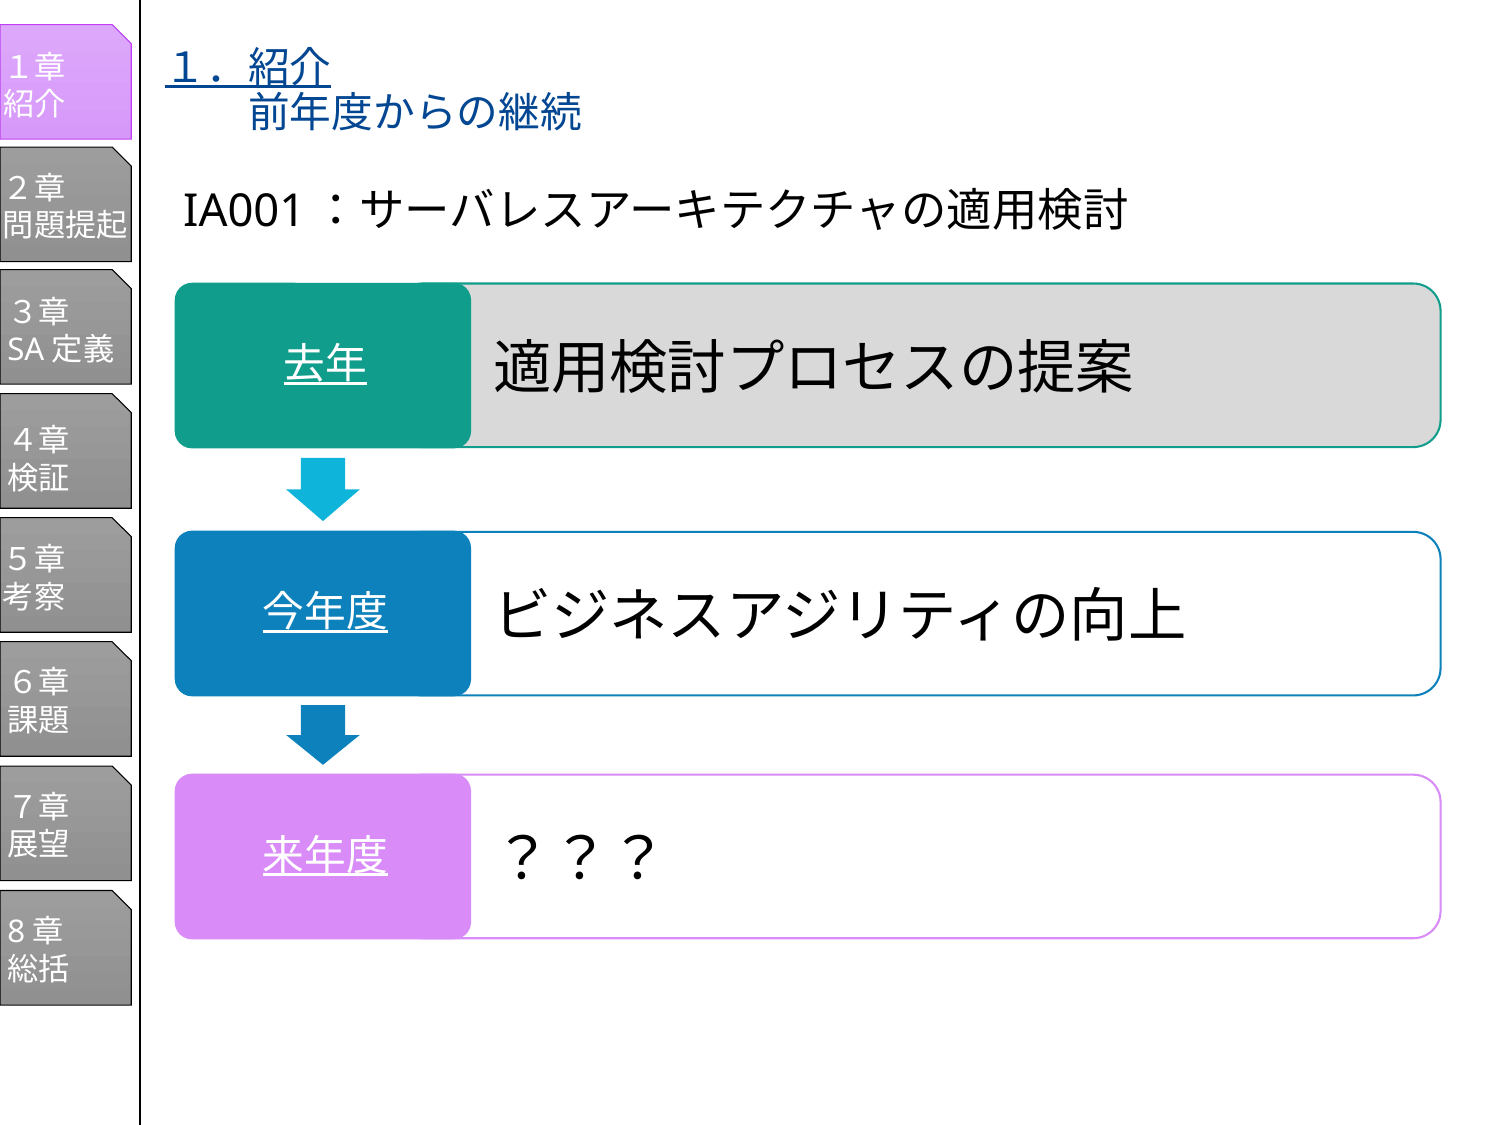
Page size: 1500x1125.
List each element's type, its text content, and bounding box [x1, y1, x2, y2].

text_box ビジネスアジリティの向上 [485, 530, 1442, 697]
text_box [0, 24, 155, 1006]
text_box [161, 283, 485, 939]
text_box 適用検討プロセスの提案 [456, 282, 1442, 449]
title １．紹介 前年度からの継続 [164, 38, 1412, 139]
list IA001：サーバレスアーキテクチャの適用検討 [183, 173, 1273, 274]
text_box ？？？ [457, 773, 1442, 940]
